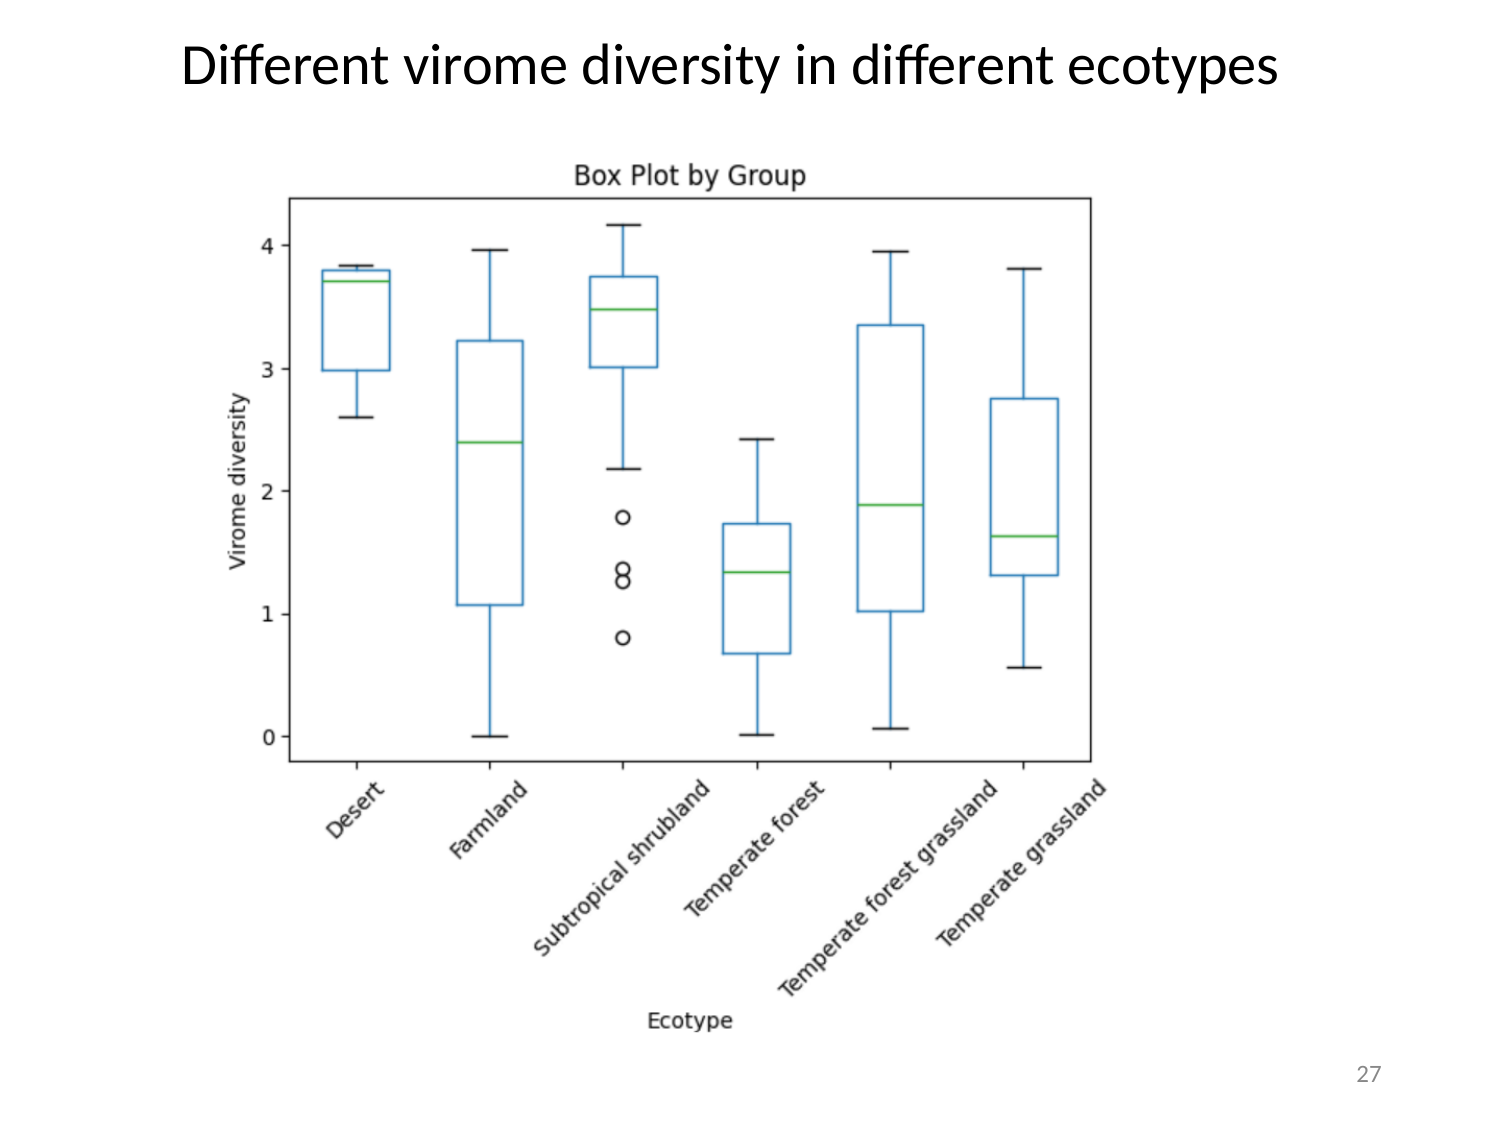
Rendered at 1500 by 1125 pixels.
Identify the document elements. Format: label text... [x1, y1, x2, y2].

title Different virome diversity in different ecotypes [166, 39, 1388, 92]
picture [221, 157, 1113, 1034]
slide_number 27 [1059, 1042, 1397, 1103]
